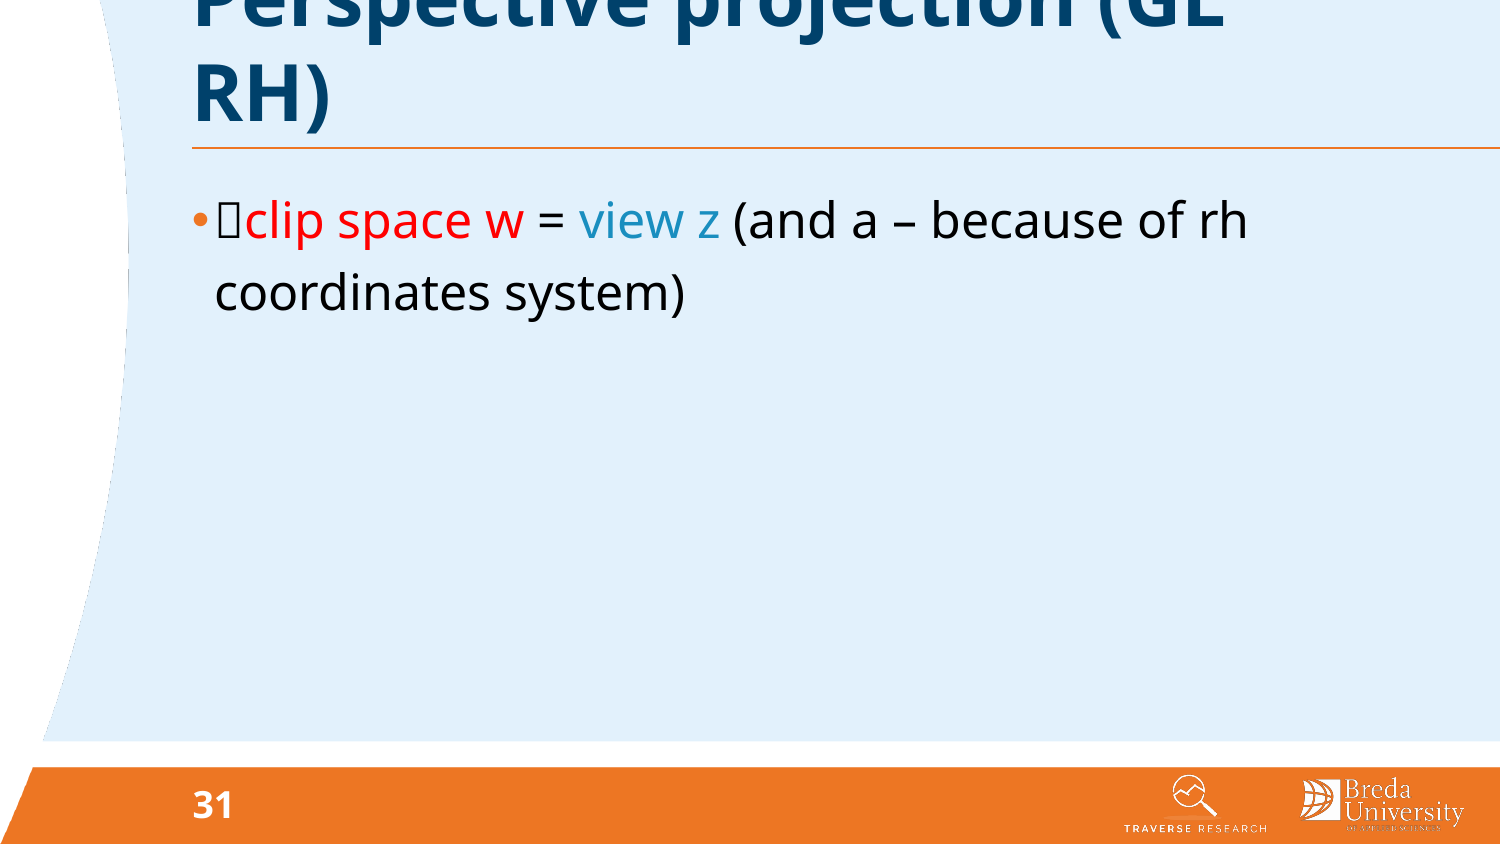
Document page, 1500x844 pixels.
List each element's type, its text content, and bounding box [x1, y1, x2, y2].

title Perspective projection (GL RH) [191, 3, 1366, 138]
picture [0, 0, 1500, 844]
list 🥸clip space w = view z (and a – because of rh coordinates system) [191, 176, 1352, 327]
slide_number 31 [177, 773, 351, 819]
